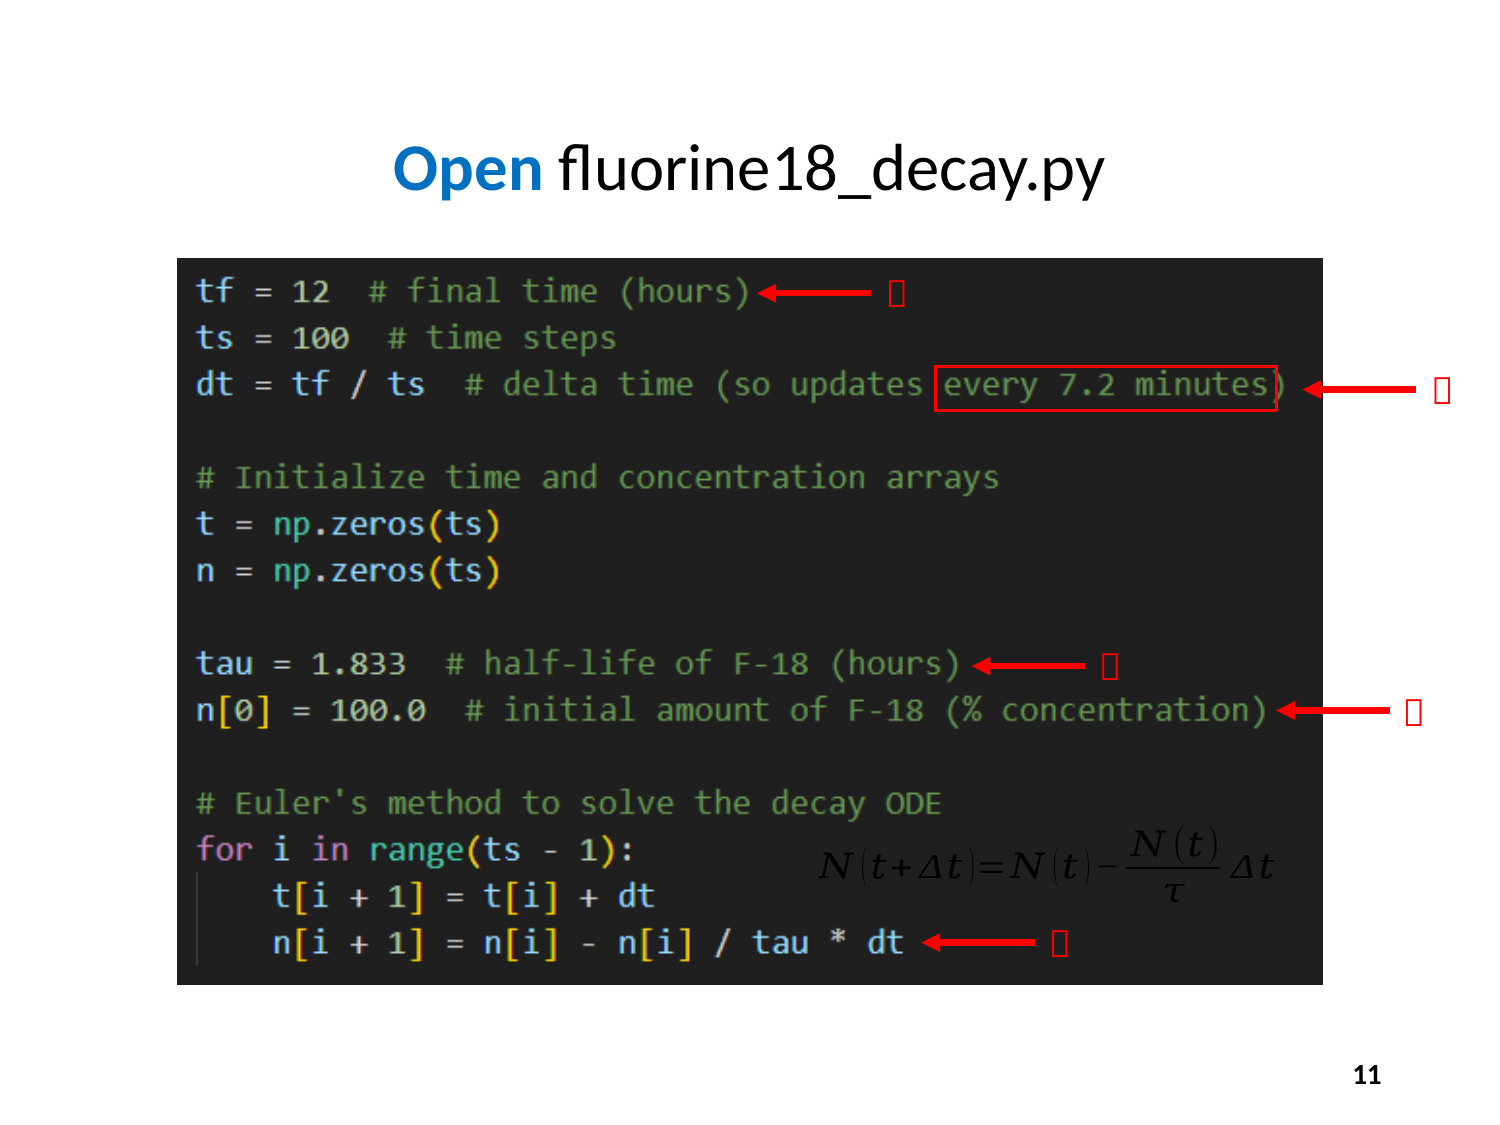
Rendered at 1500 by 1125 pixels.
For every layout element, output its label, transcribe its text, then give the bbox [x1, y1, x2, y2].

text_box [1302, 359, 1480, 420]
slide_number 11 [1059, 1042, 1397, 1103]
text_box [757, 262, 934, 324]
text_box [921, 912, 1097, 974]
picture [177, 258, 1323, 985]
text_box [1276, 682, 1451, 743]
title Open fluorine18_decay.py [103, 59, 1397, 278]
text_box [971, 635, 1147, 697]
